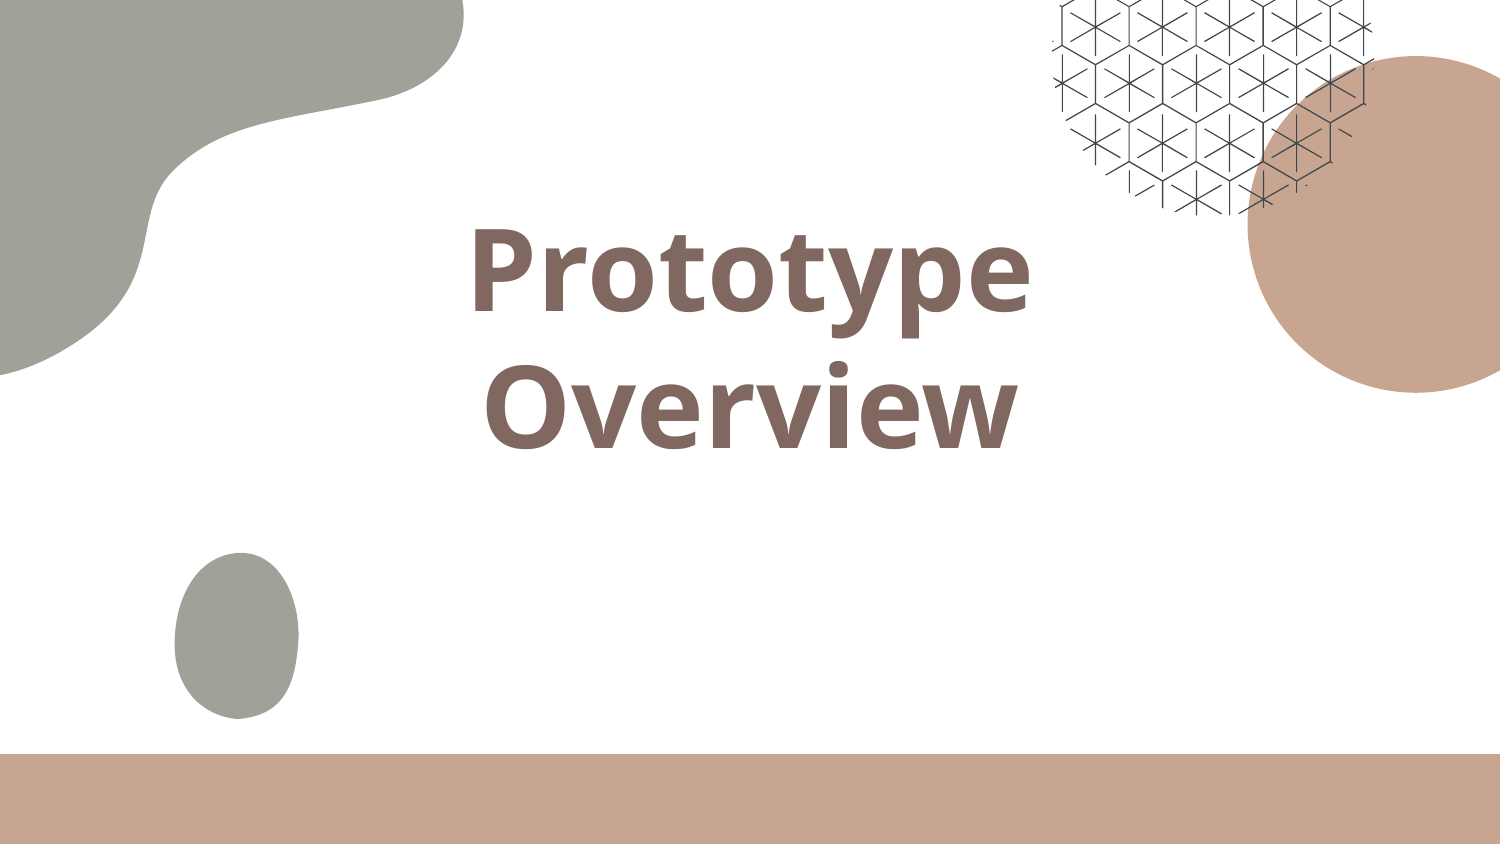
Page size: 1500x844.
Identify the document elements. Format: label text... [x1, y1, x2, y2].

title Prototype Overview [210, 150, 1290, 487]
